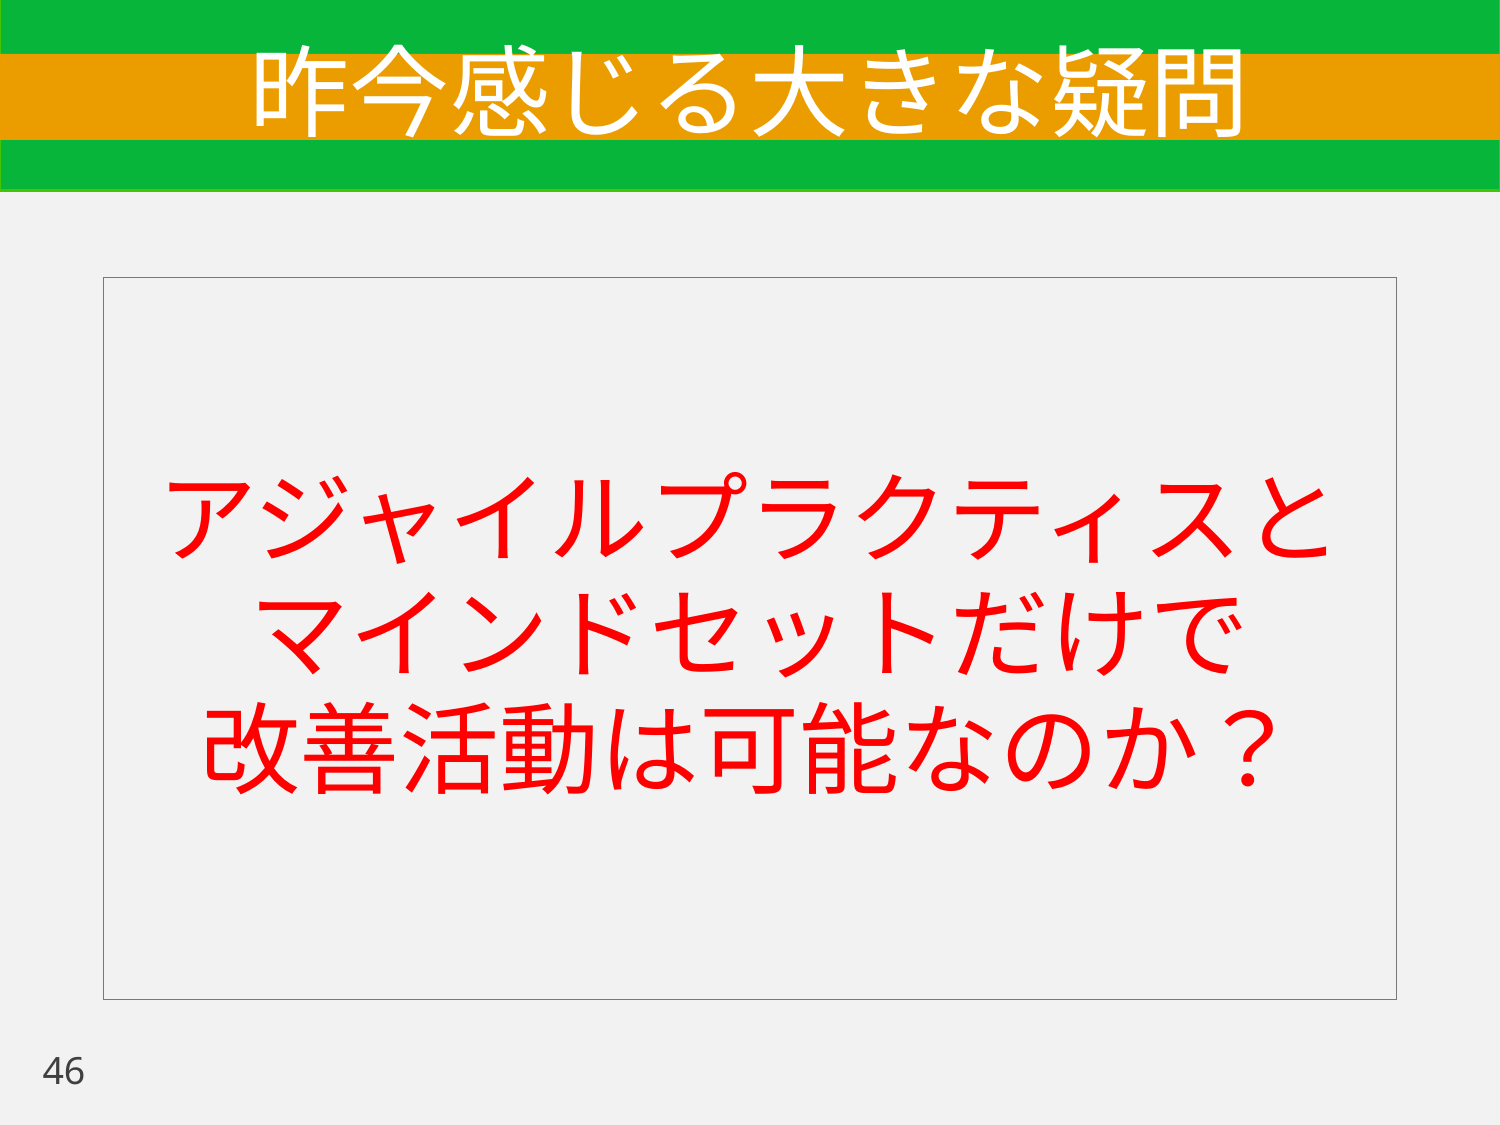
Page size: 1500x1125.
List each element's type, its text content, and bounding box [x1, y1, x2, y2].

list アジャイルプラクティスと マインドセットだけで 改善活動は可能なのか？ [103, 277, 1397, 1000]
title 昨今感じる大きな疑問 [0, 53, 1500, 140]
slide_number 46 [27, 1042, 146, 1102]
